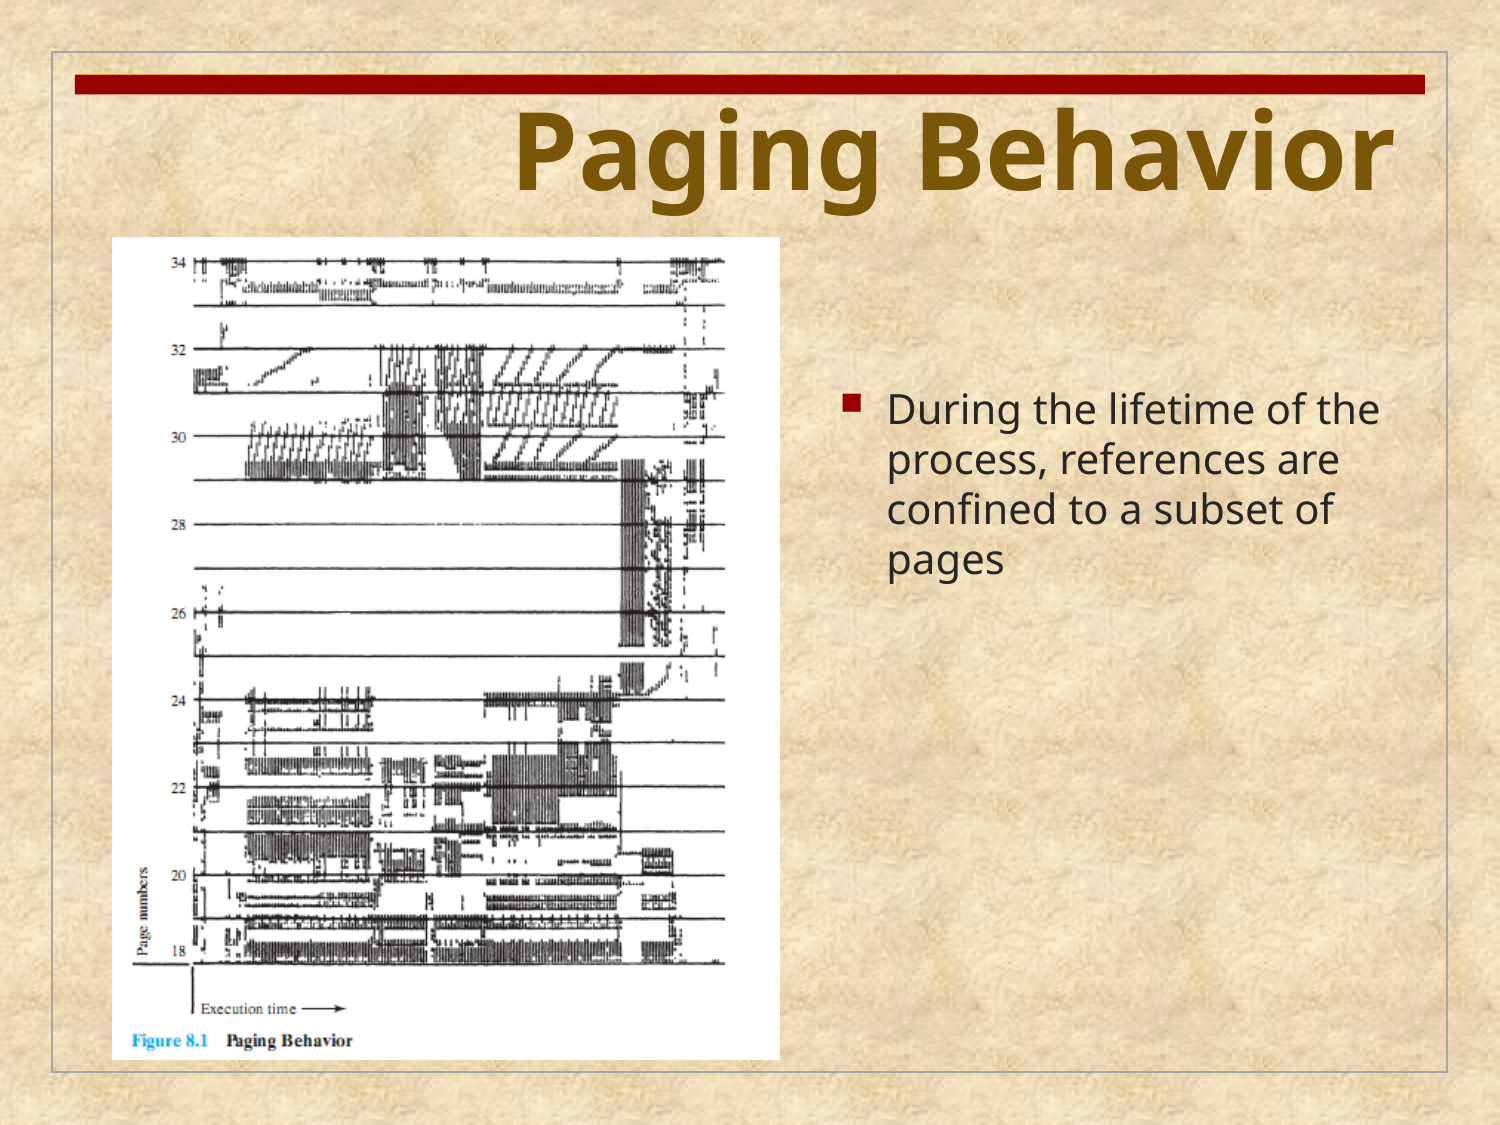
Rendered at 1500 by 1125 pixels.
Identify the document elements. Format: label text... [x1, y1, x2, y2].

picture [0, 0, 1500, 1125]
list During the lifetime of the process, references are confined to a subset of pages [825, 375, 1450, 950]
picture [53, 53, 1446, 1071]
title Paging Behavior [62, 0, 1413, 213]
